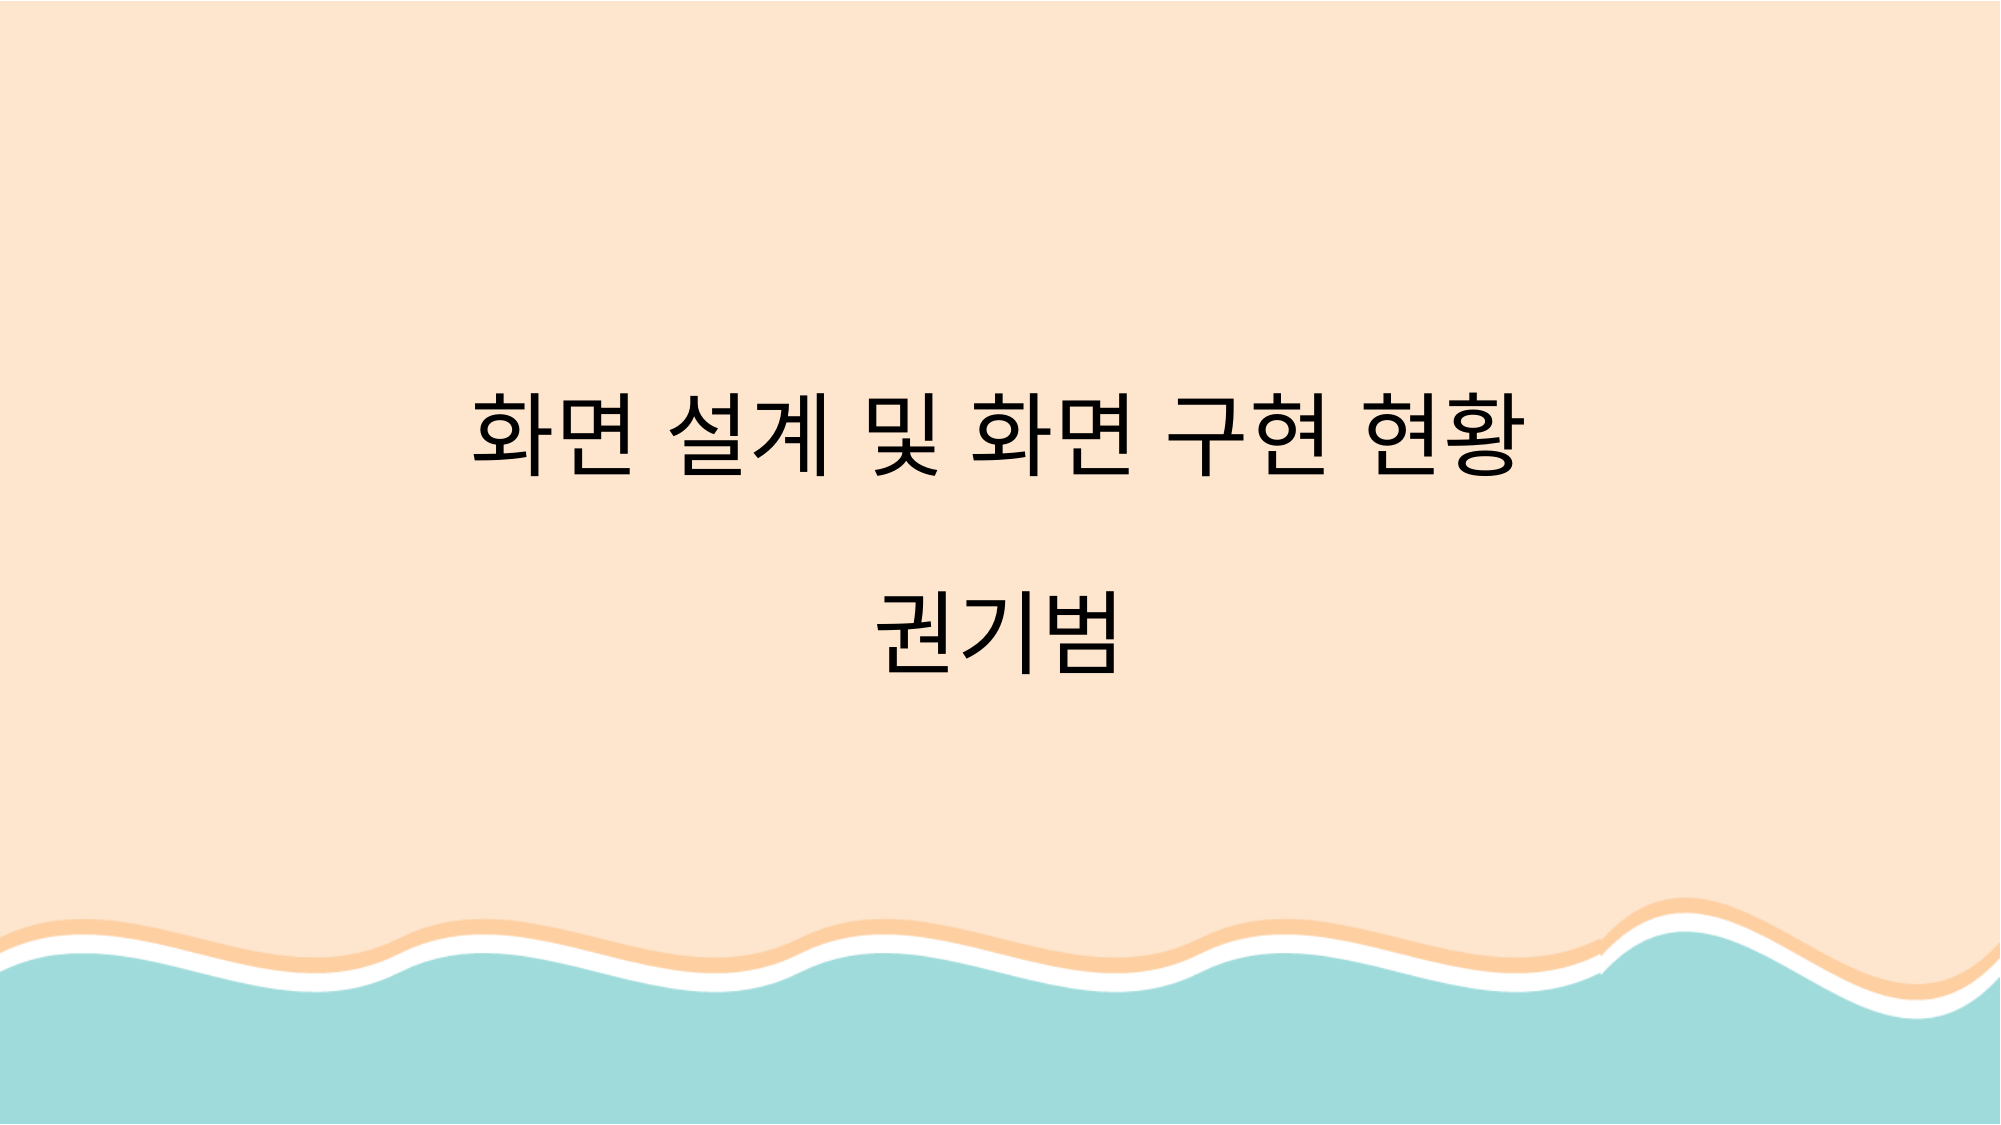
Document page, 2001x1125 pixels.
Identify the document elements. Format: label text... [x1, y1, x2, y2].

title 화면 설계 및 화면 구현 현황 권기범 [137, 215, 1863, 863]
picture [0, 1, 2000, 1124]
